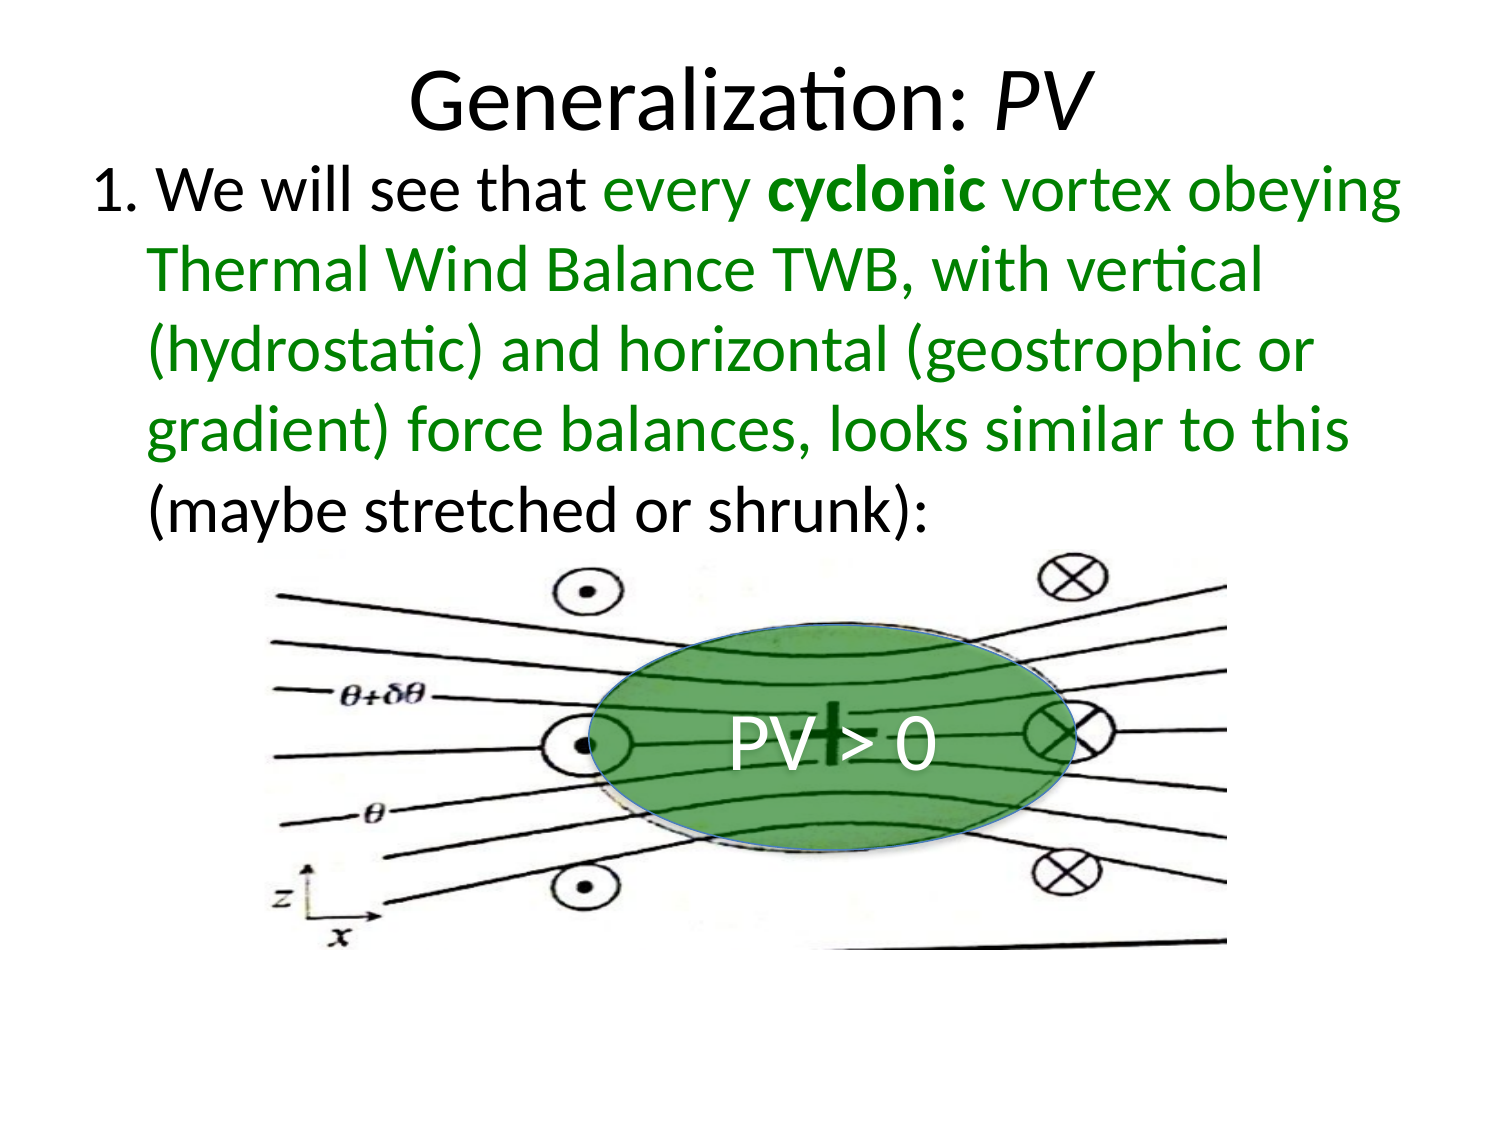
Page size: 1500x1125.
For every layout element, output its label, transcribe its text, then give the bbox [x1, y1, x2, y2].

title Generalization: PV [75, 0, 1425, 137]
list 1. We will see that every cyclonic vortex obeying Thermal Wind Balance TWB, with vertical (hydrostatic) and horizontal (geostrophic or gradient) force balances, looks similar to this (maybe stretched or shrunk): [75, 137, 1425, 1005]
picture [249, 549, 1227, 951]
